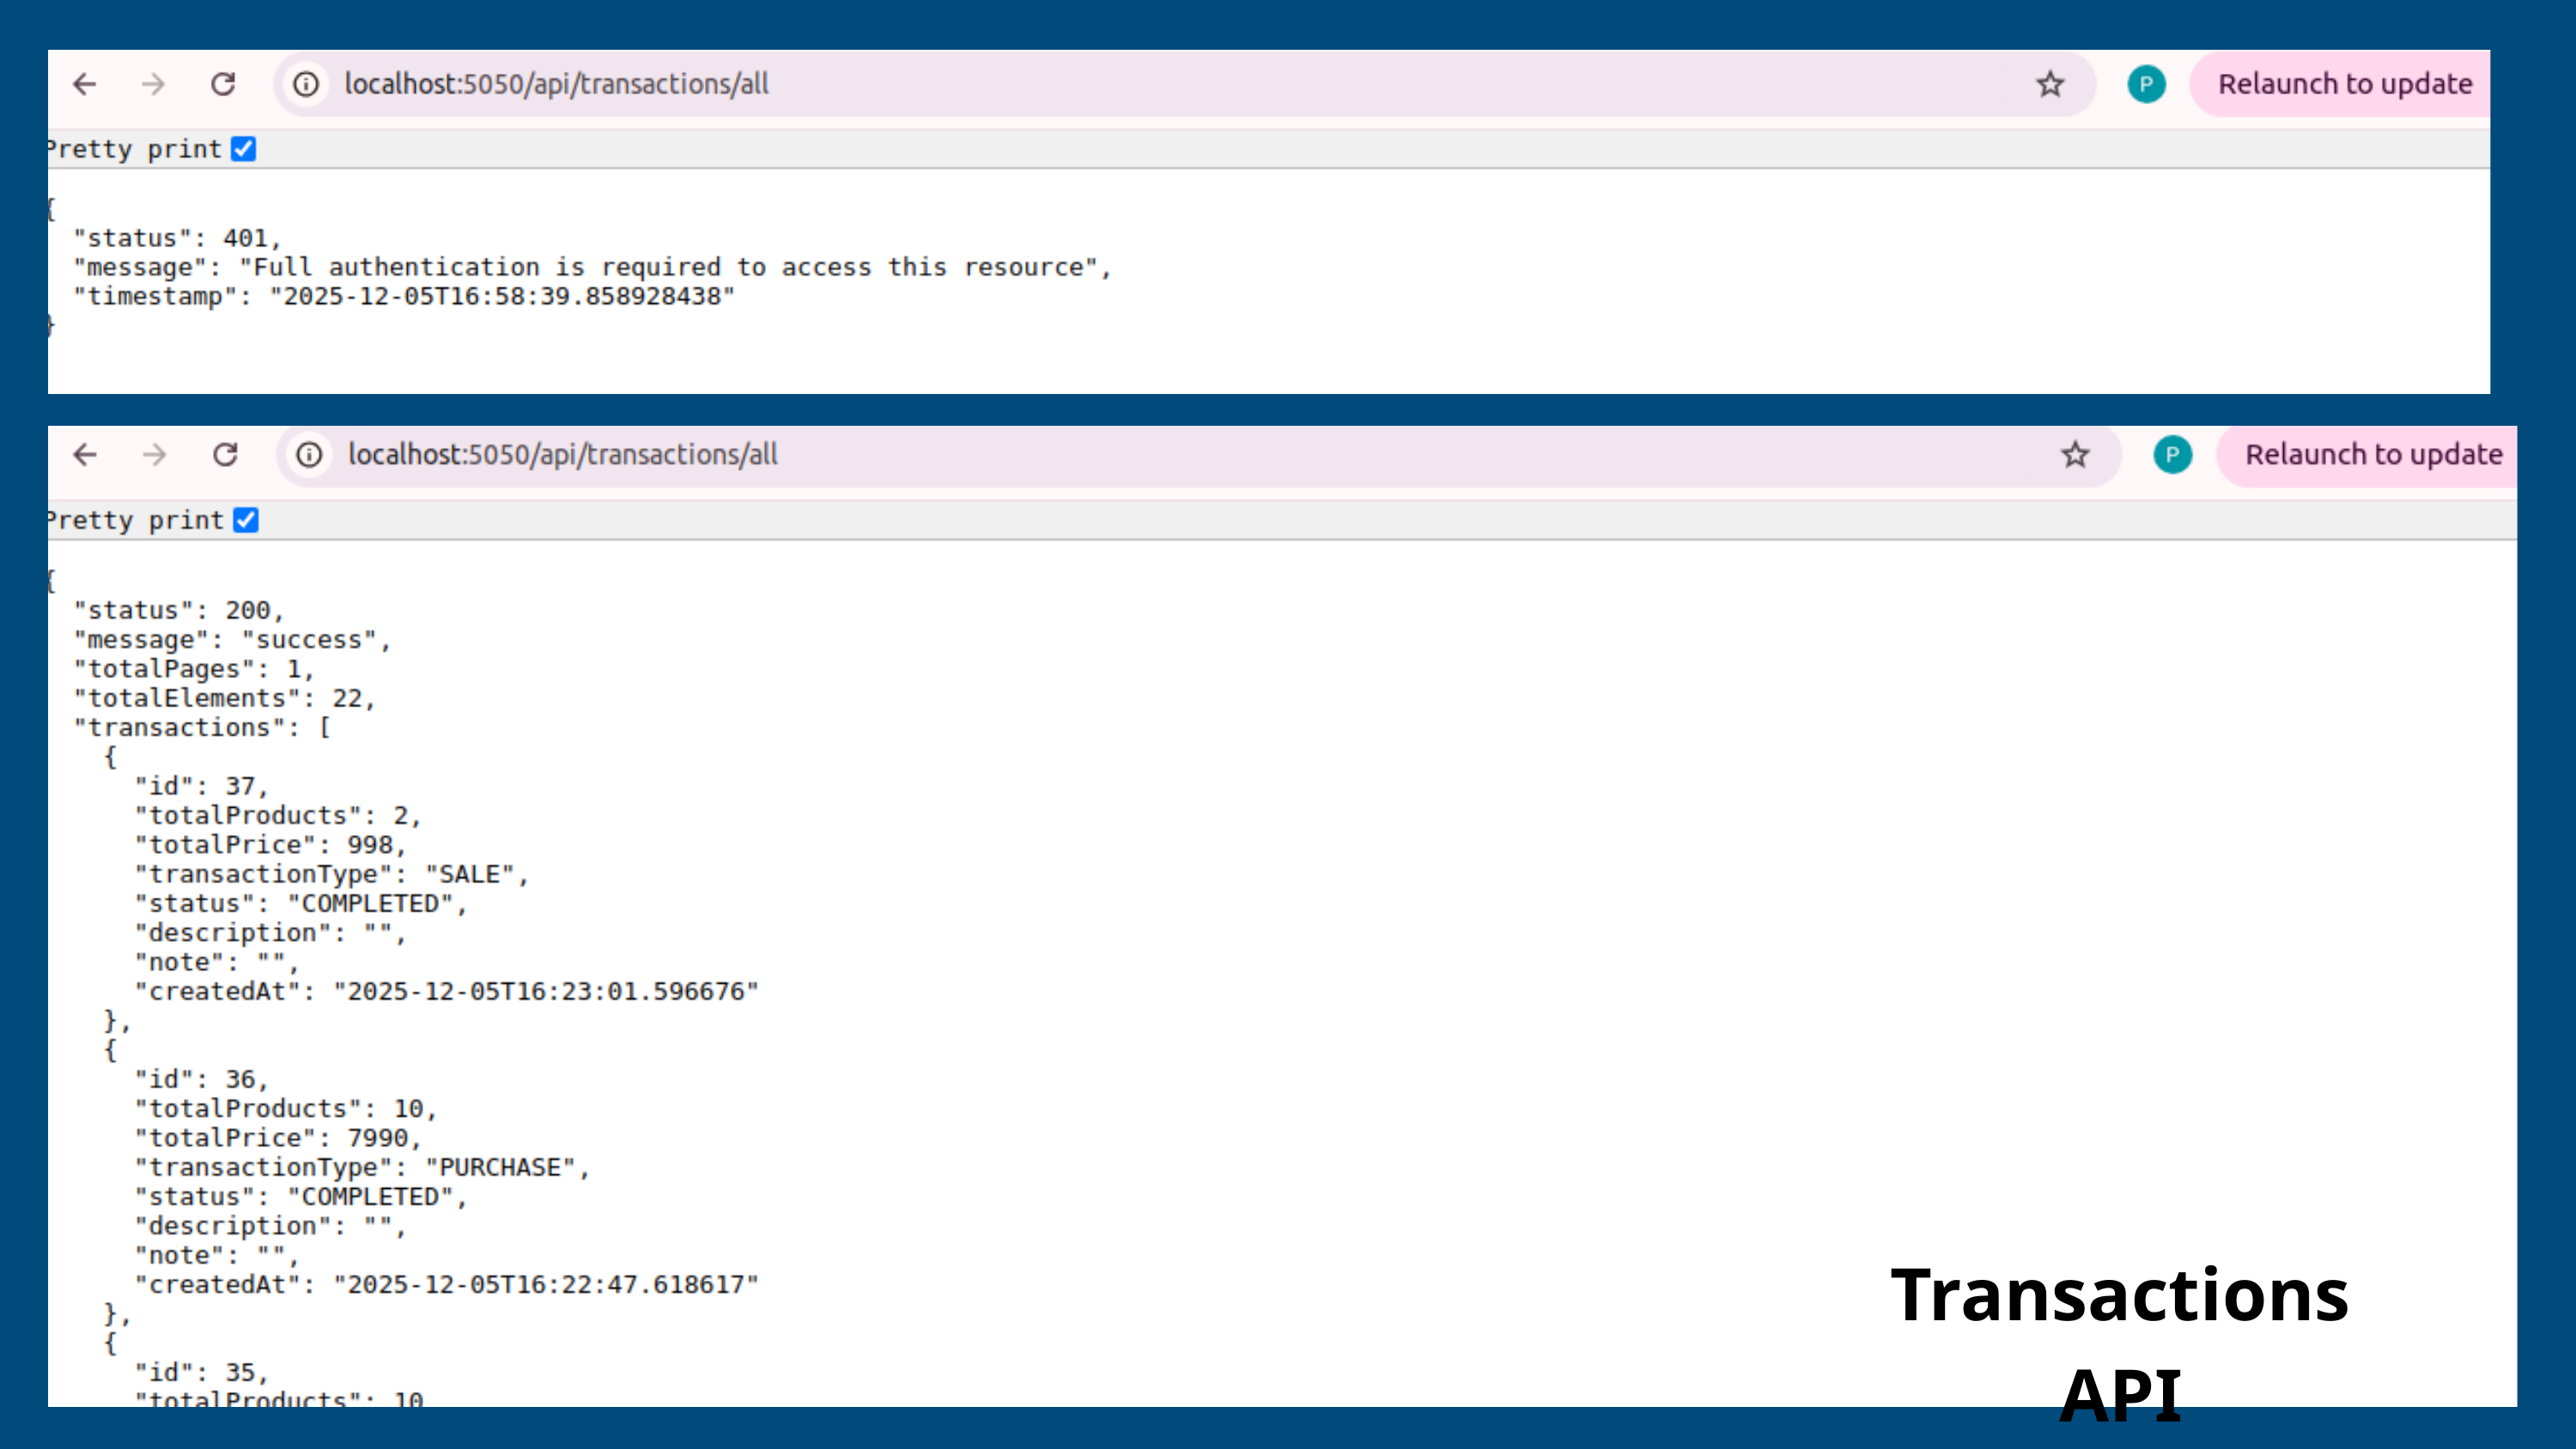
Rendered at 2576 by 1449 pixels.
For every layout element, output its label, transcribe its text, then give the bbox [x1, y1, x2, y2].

text_box [48, 50, 2491, 394]
text_box [48, 426, 2518, 1407]
text_box Transactions API [1839, 1234, 2403, 1437]
